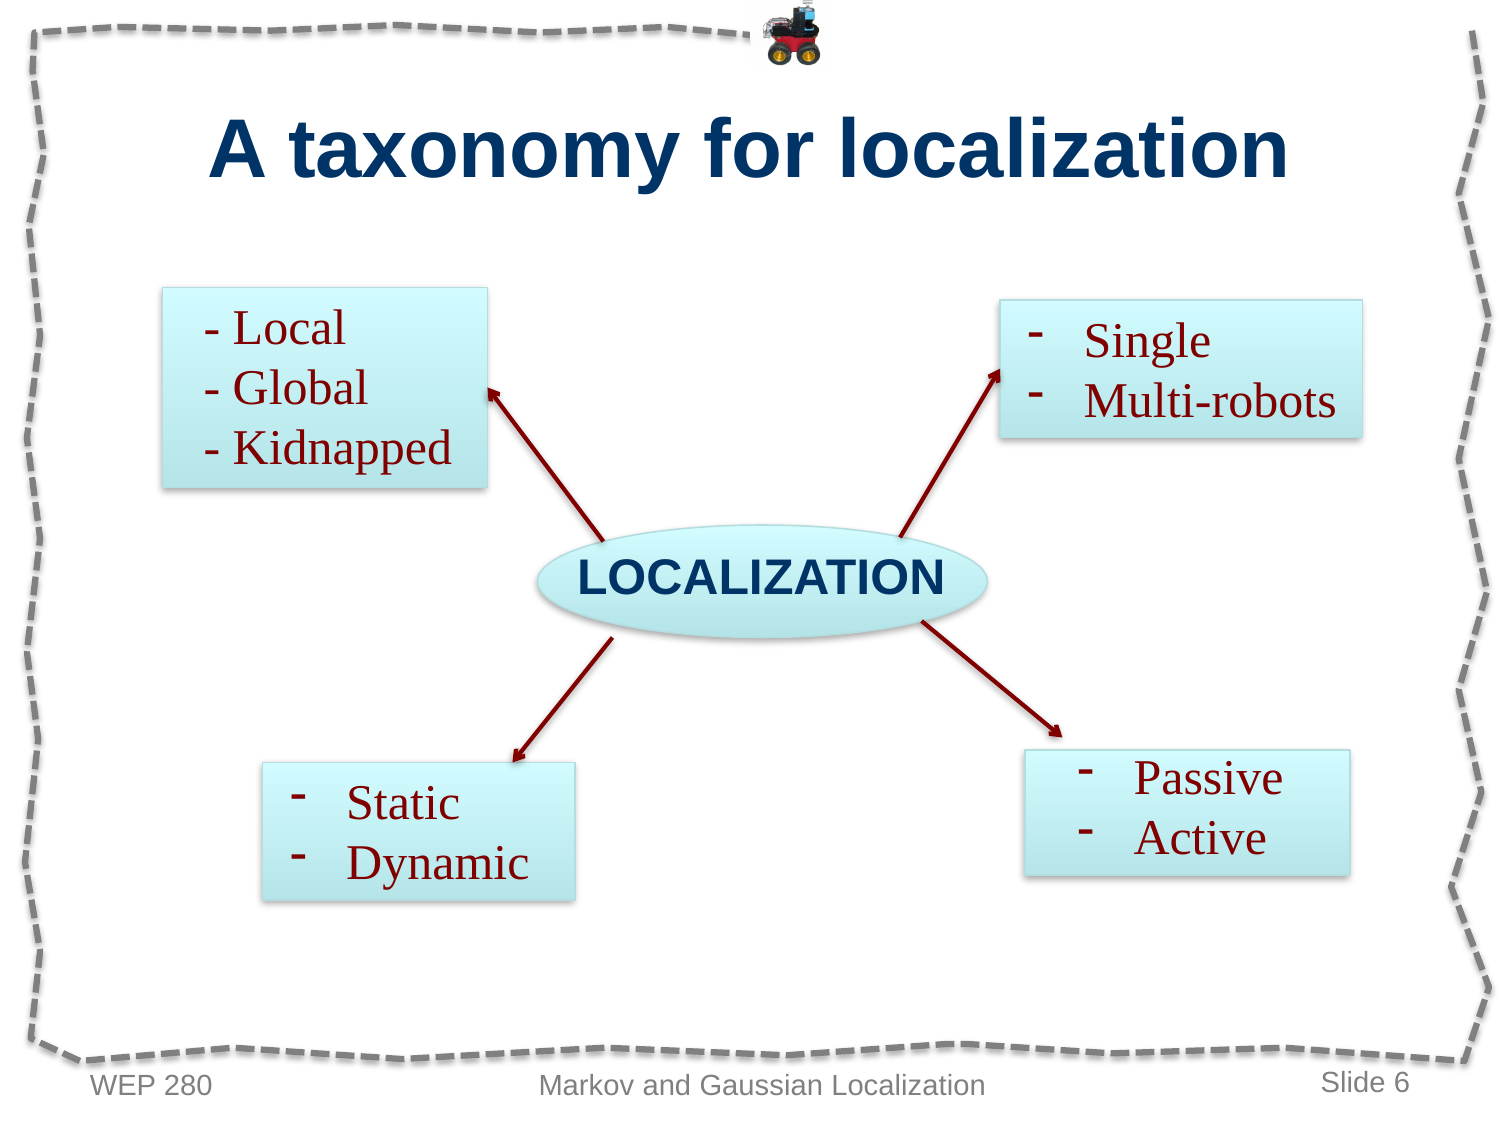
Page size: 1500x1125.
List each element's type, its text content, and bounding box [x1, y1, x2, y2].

slide_number Slide 6 [1074, 1058, 1426, 1103]
text_box [536, 554, 562, 608]
text_box [619, 524, 894, 537]
text_box [1024, 749, 1351, 876]
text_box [921, 620, 1063, 738]
text_box - Local - Global - Kidnapped [188, 287, 468, 483]
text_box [512, 637, 613, 763]
text_box [262, 762, 576, 901]
footer Markov and Gaussian Localization [512, 1058, 1013, 1103]
text_box Passive Active [1062, 737, 1299, 873]
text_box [487, 387, 604, 542]
title A taxonomy for localization [75, 50, 1425, 238]
text_box [574, 613, 951, 639]
text_box LOCALIZATION [562, 537, 1025, 613]
text_box [999, 299, 1363, 438]
picture [750, 0, 833, 50]
text_box [162, 287, 488, 488]
text_box Single Multi-robots [1012, 299, 1352, 435]
slide_number WEP 280 [75, 1058, 425, 1103]
text_box Static Dynamic [275, 762, 545, 898]
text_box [899, 368, 1001, 538]
